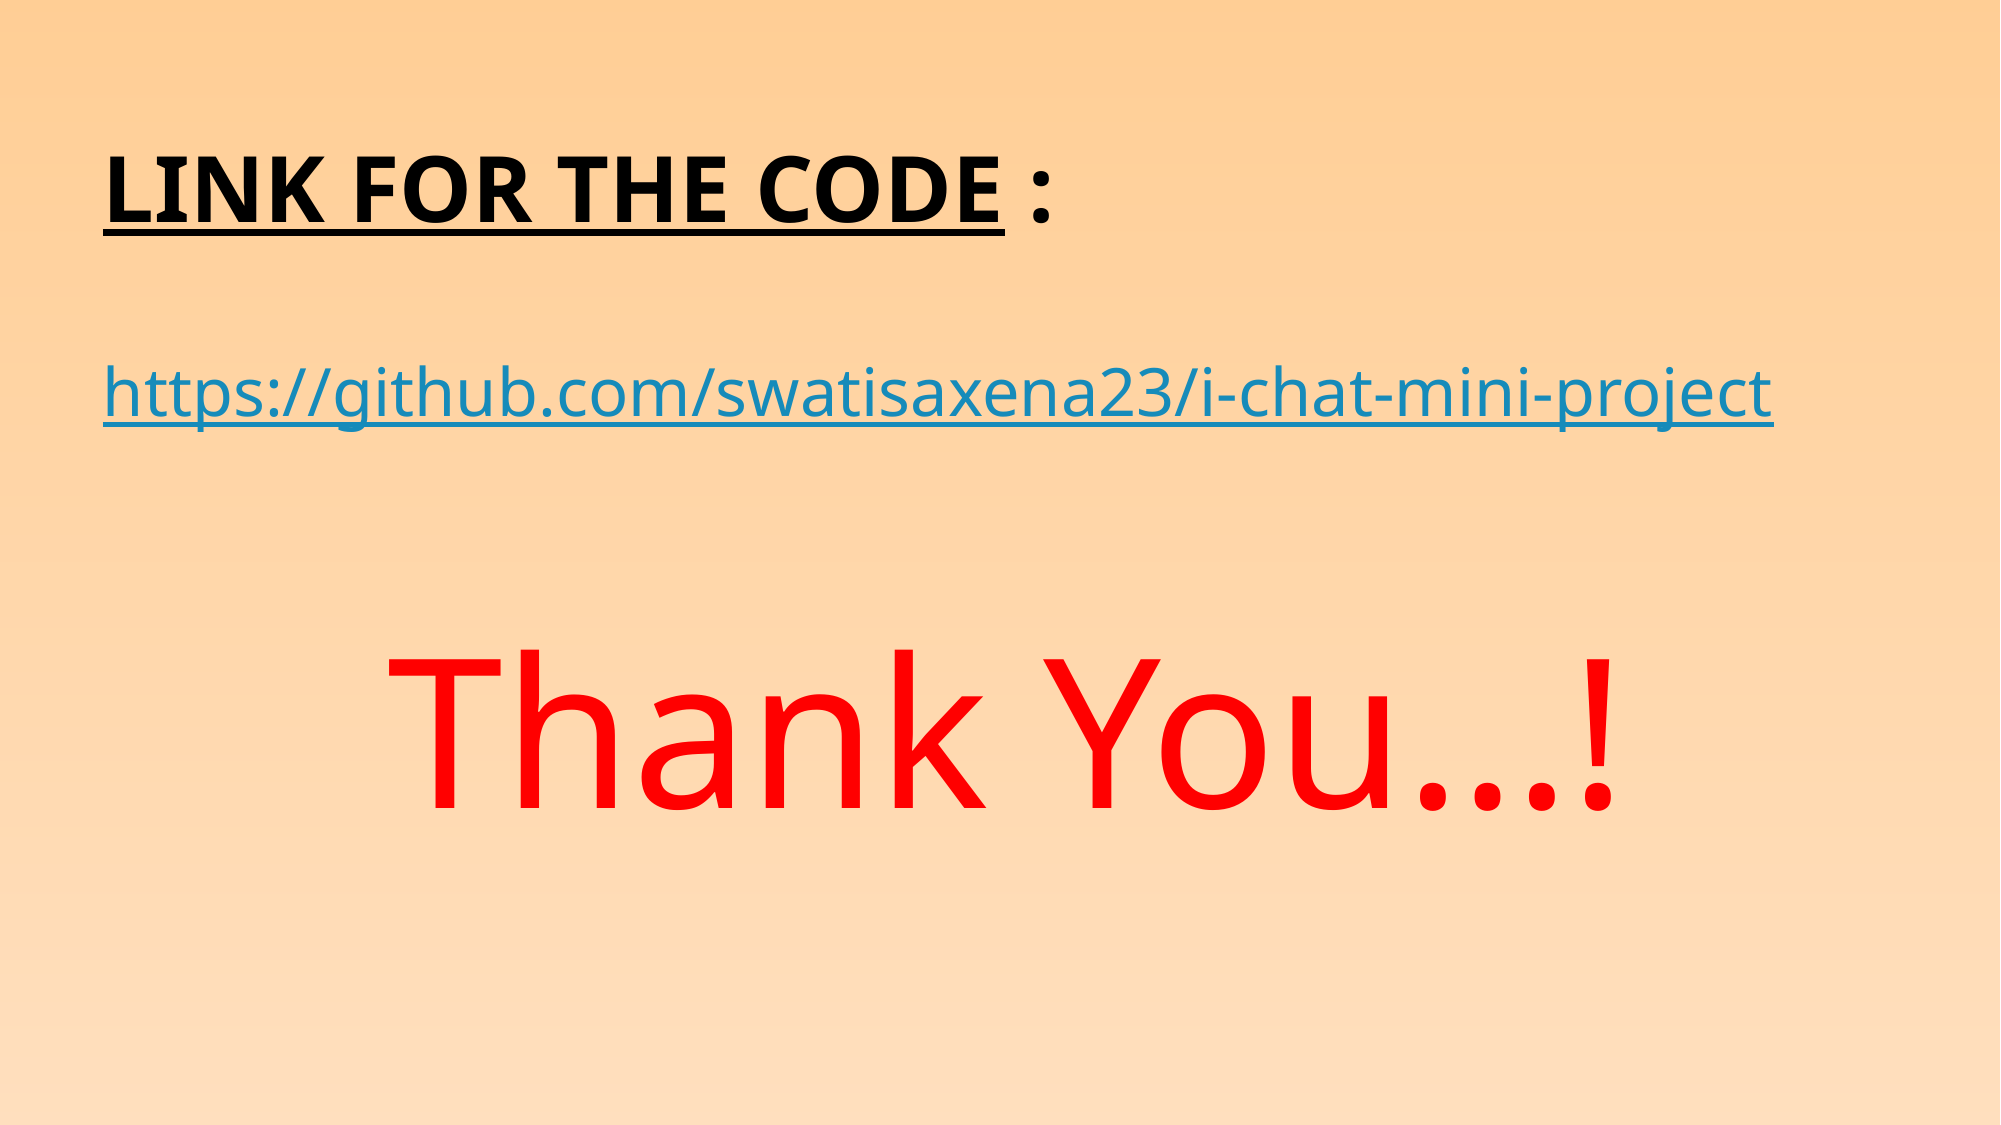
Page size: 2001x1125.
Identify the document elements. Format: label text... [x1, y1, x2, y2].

text_box Thank You…! [318, 592, 1642, 858]
text_box LINK FOR THE CODE : https://github.com/swatisaxena23/i-chat-mini-project [88, 67, 1872, 569]
